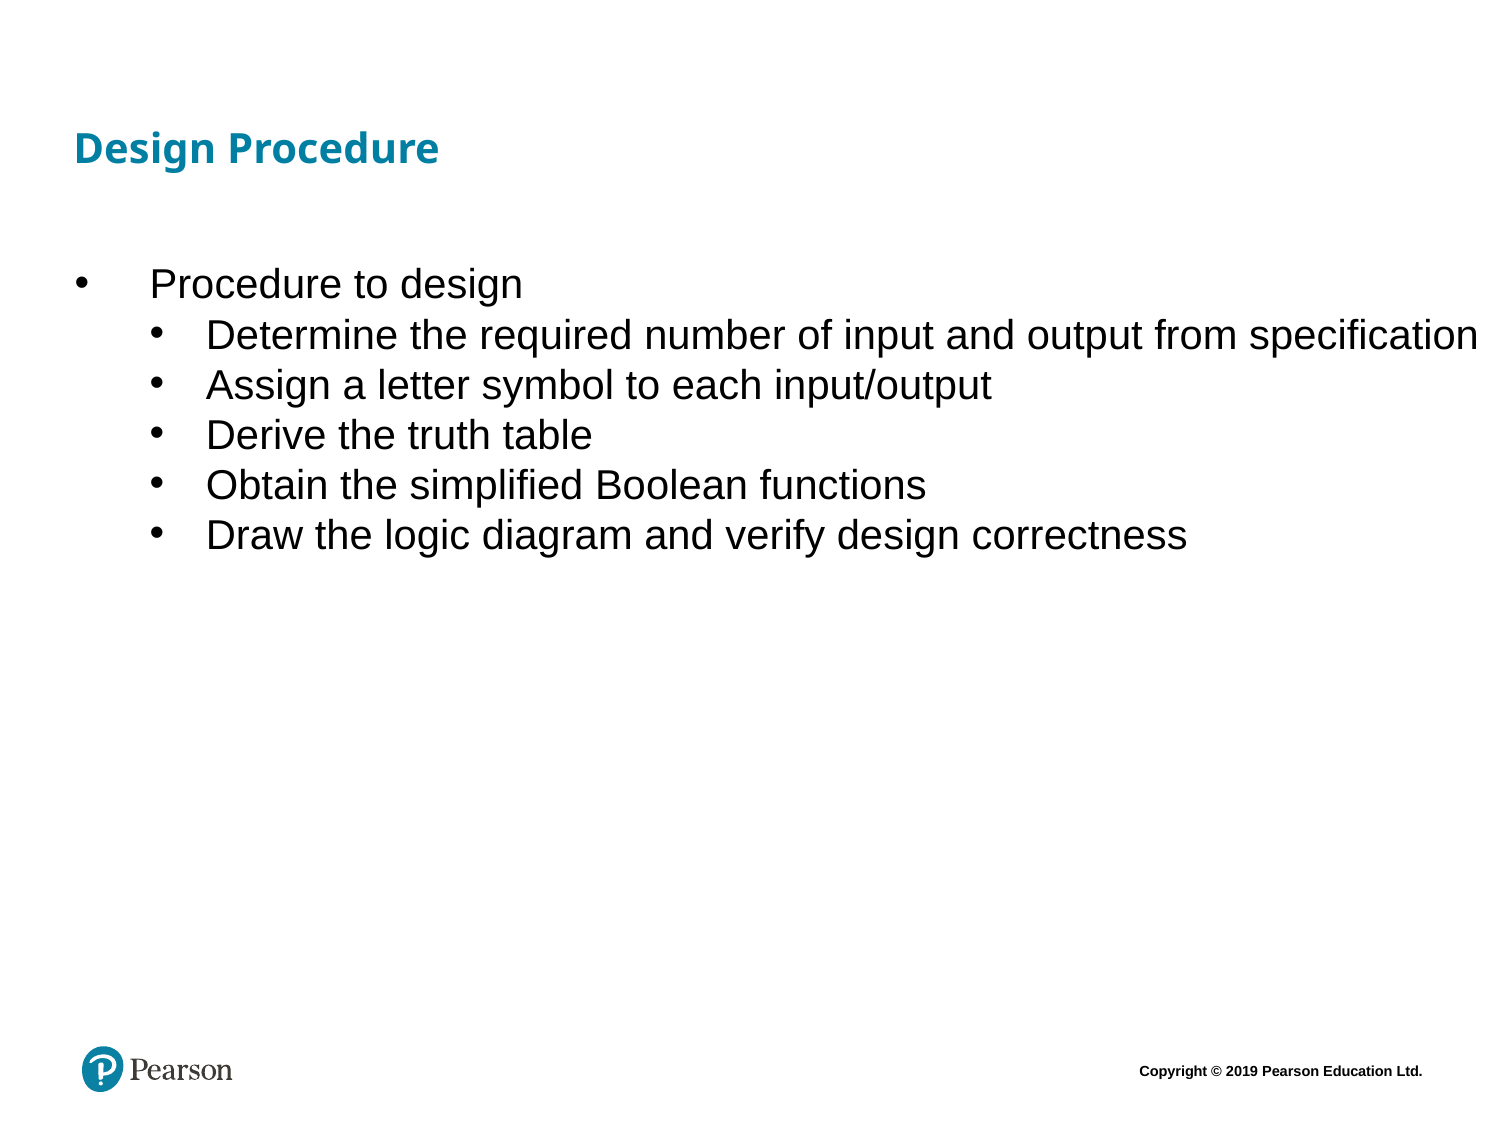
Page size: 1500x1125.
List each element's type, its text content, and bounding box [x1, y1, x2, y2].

title Design Procedure [73, 71, 1450, 227]
text_box Procedure to design Determine the required number of input and output from specification Assign a letter symbol to each input/output Derive the truth table Obtain the simplified Boolean functions Draw the logic diagram and verify design correctness [59, 249, 1495, 615]
